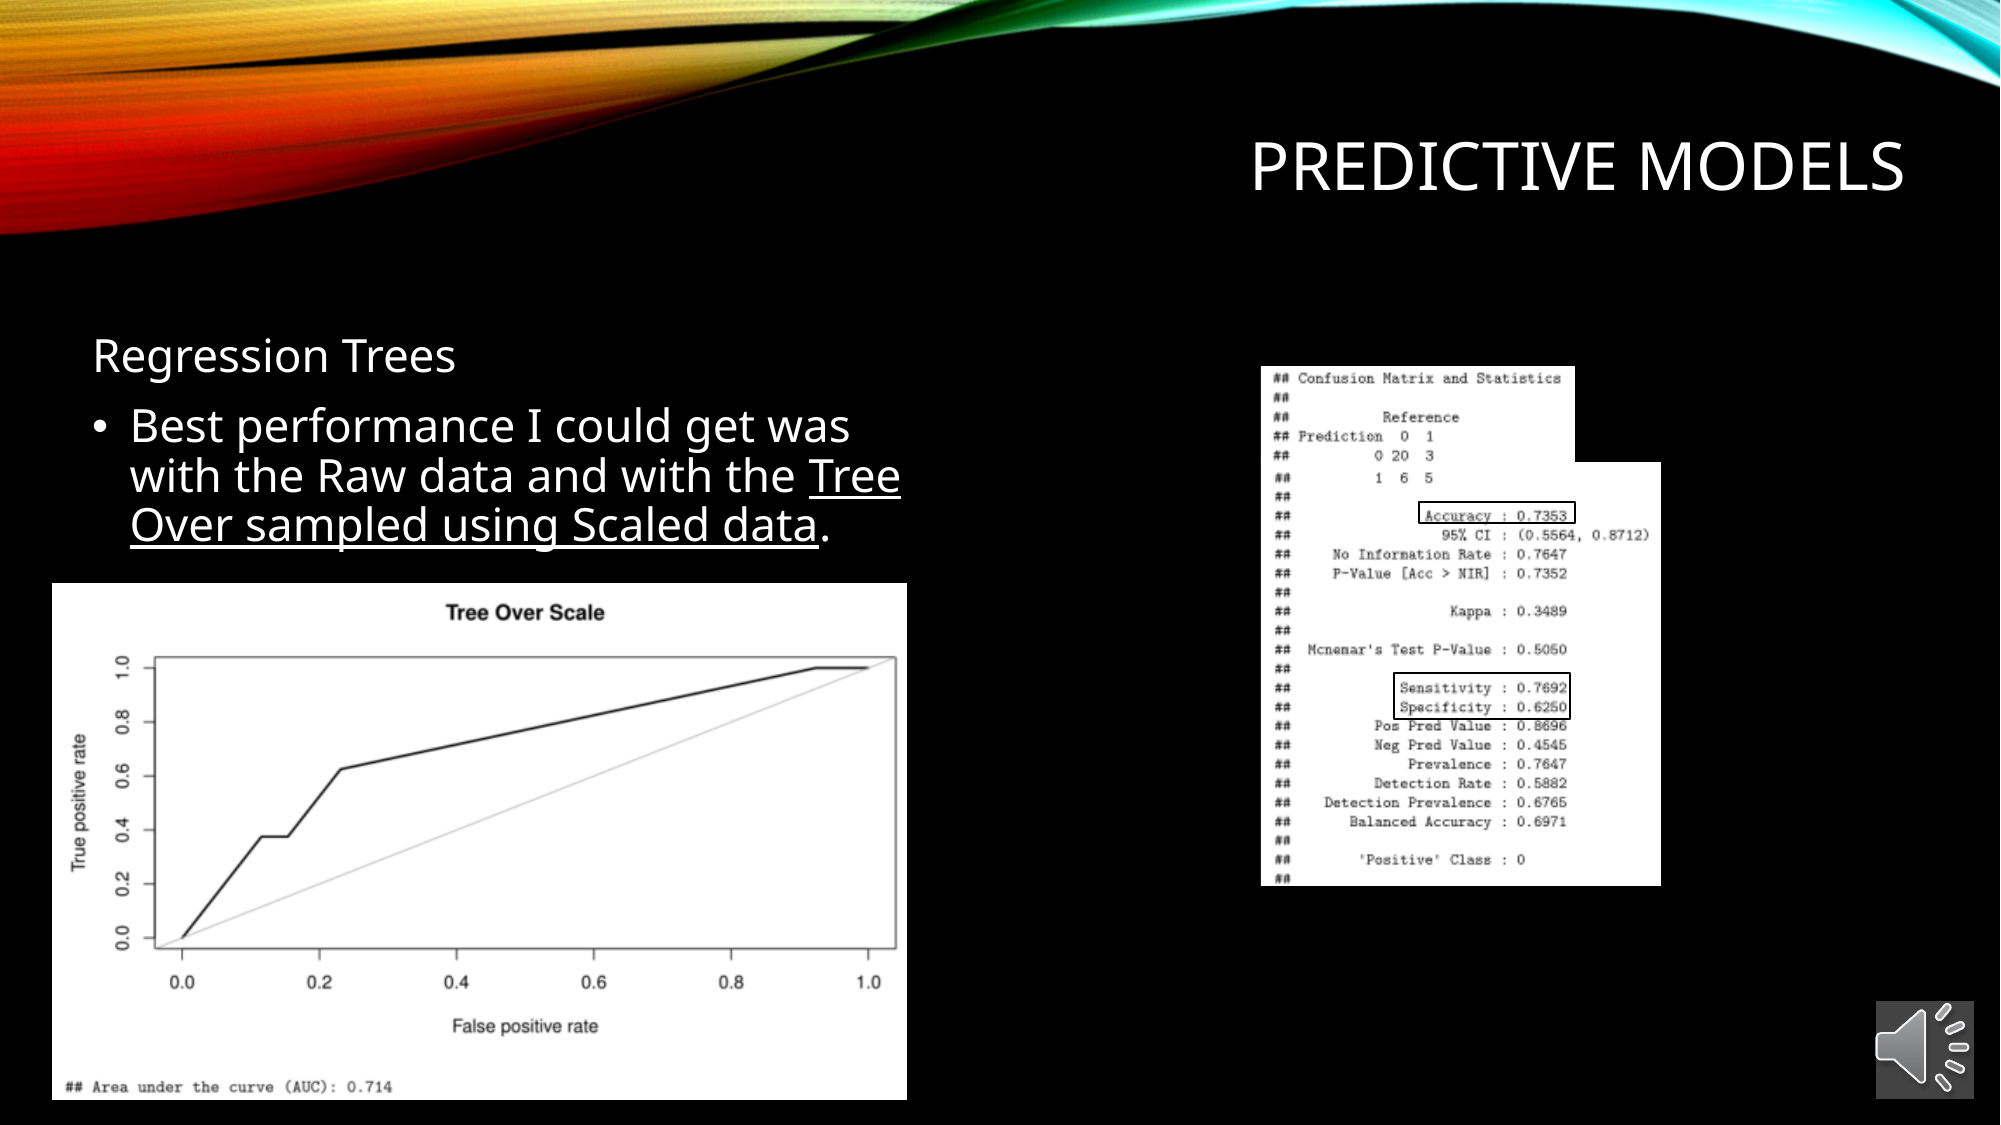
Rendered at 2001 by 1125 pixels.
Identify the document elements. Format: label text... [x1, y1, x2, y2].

list Regression Trees Best performance I could get was with the Raw data and with the Tree Over sampled using Scaled data. [77, 325, 966, 986]
text_box [0, 237, 2000, 1125]
picture [0, 0, 2000, 237]
picture [1260, 365, 1662, 887]
picture [1874, 999, 1976, 1101]
picture [51, 582, 908, 1101]
